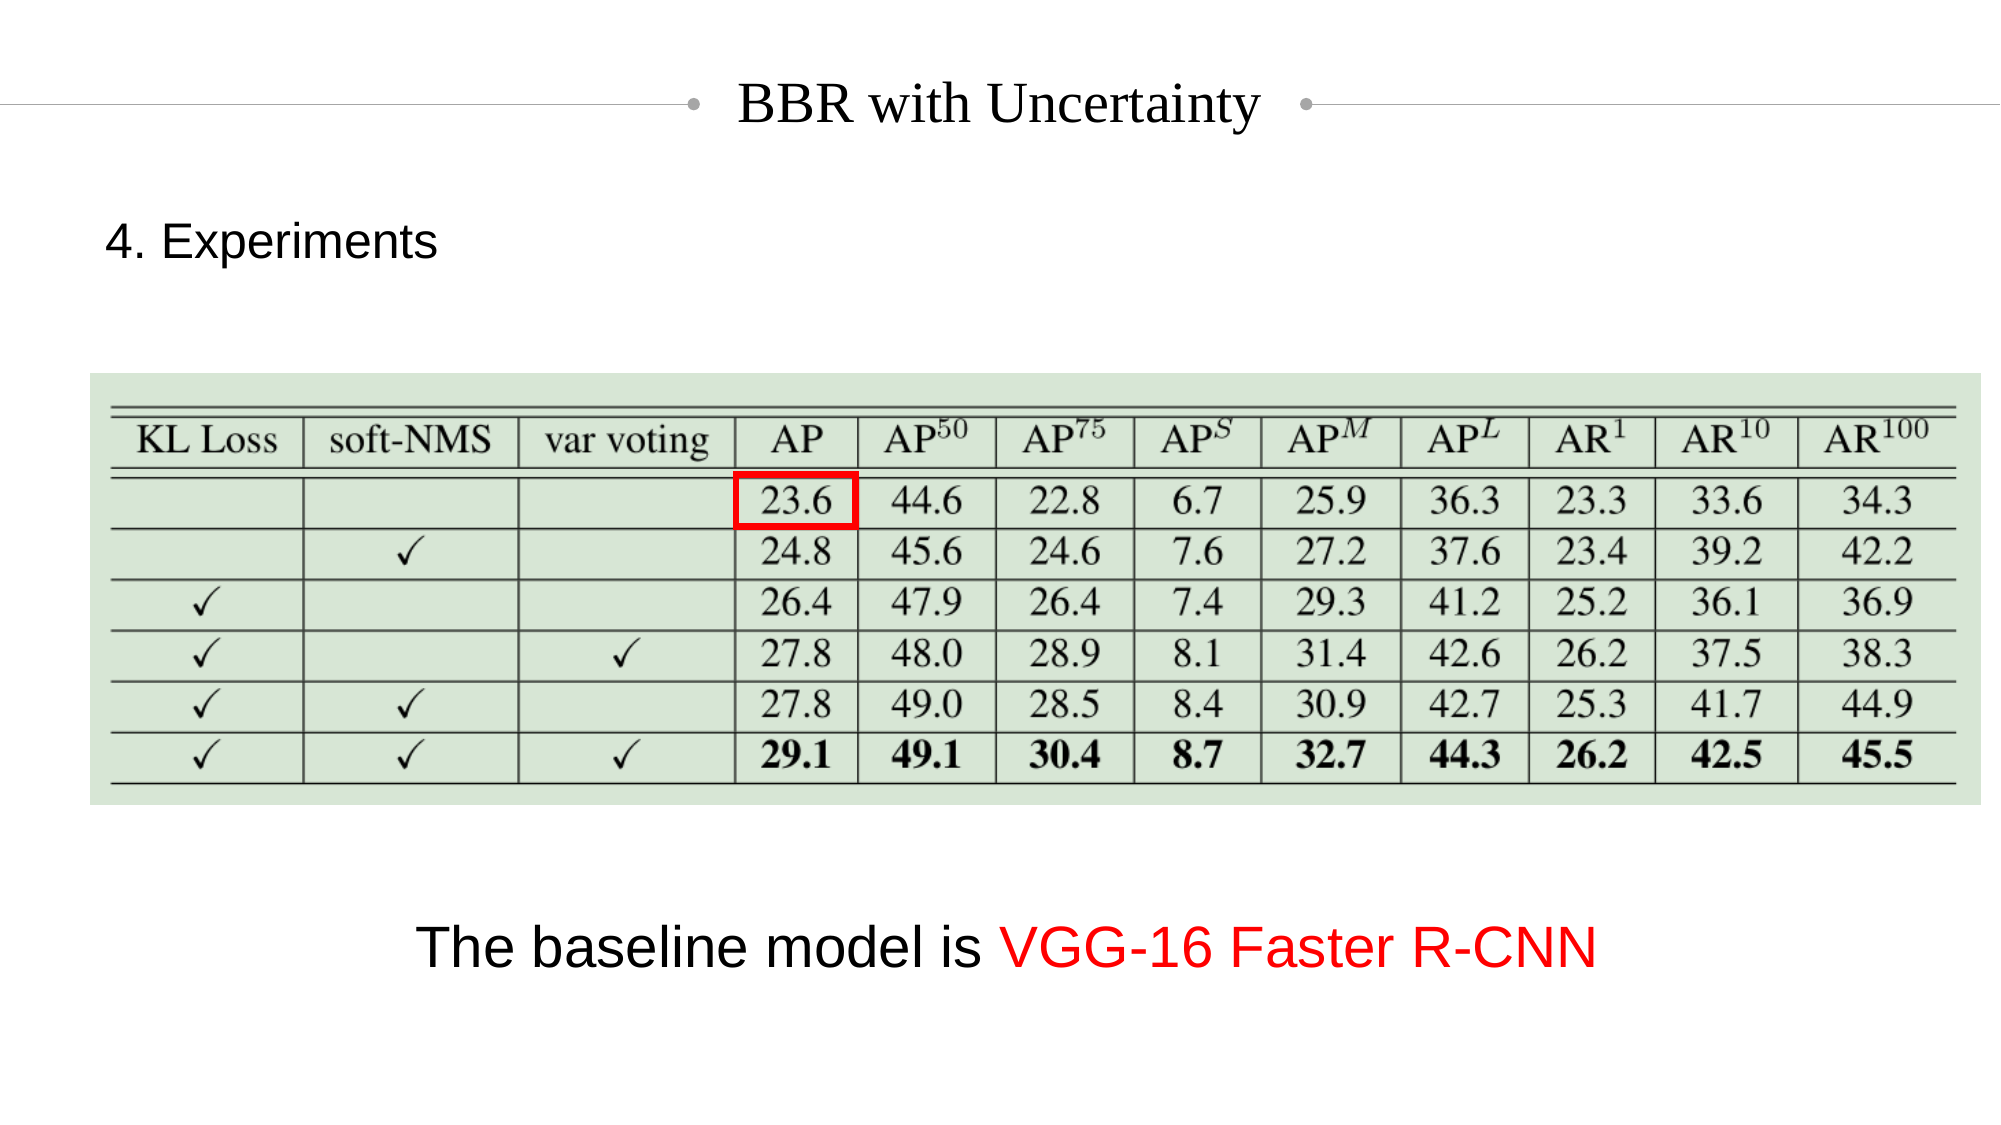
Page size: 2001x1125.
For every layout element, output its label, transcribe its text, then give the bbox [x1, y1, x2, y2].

text_box 4. Experiments [90, 200, 1102, 276]
picture [90, 373, 1981, 806]
text_box BBR with Uncertainty [722, 56, 1277, 142]
text_box The baseline model is VGG-16 Faster R-CNN [400, 901, 1804, 987]
